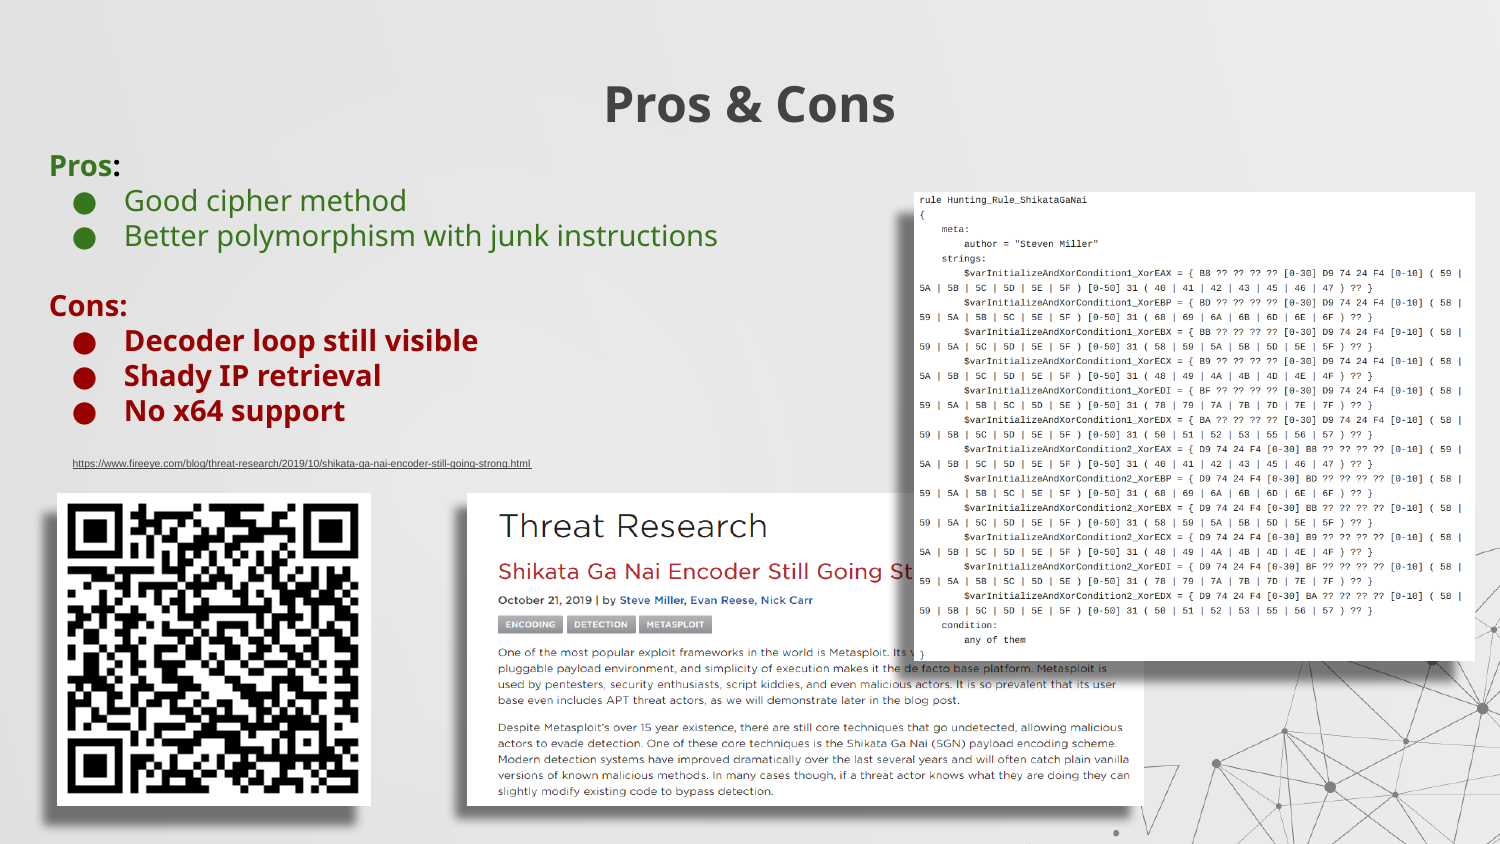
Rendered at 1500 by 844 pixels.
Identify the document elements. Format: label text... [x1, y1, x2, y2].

picture [0, 0, 1500, 844]
title Pros & Cons [322, 57, 1178, 214]
text_box https://www.fireeye.com/blog/threat-research/2019/10/shikata-ga-nai-encoder-still-going-strong.html [57, 442, 563, 483]
text_box Pros: Good cipher method Better polymorphism with junk instructions Cons: Decoder loop still visible Shady IP retrieval No x64 support [33, 132, 770, 711]
